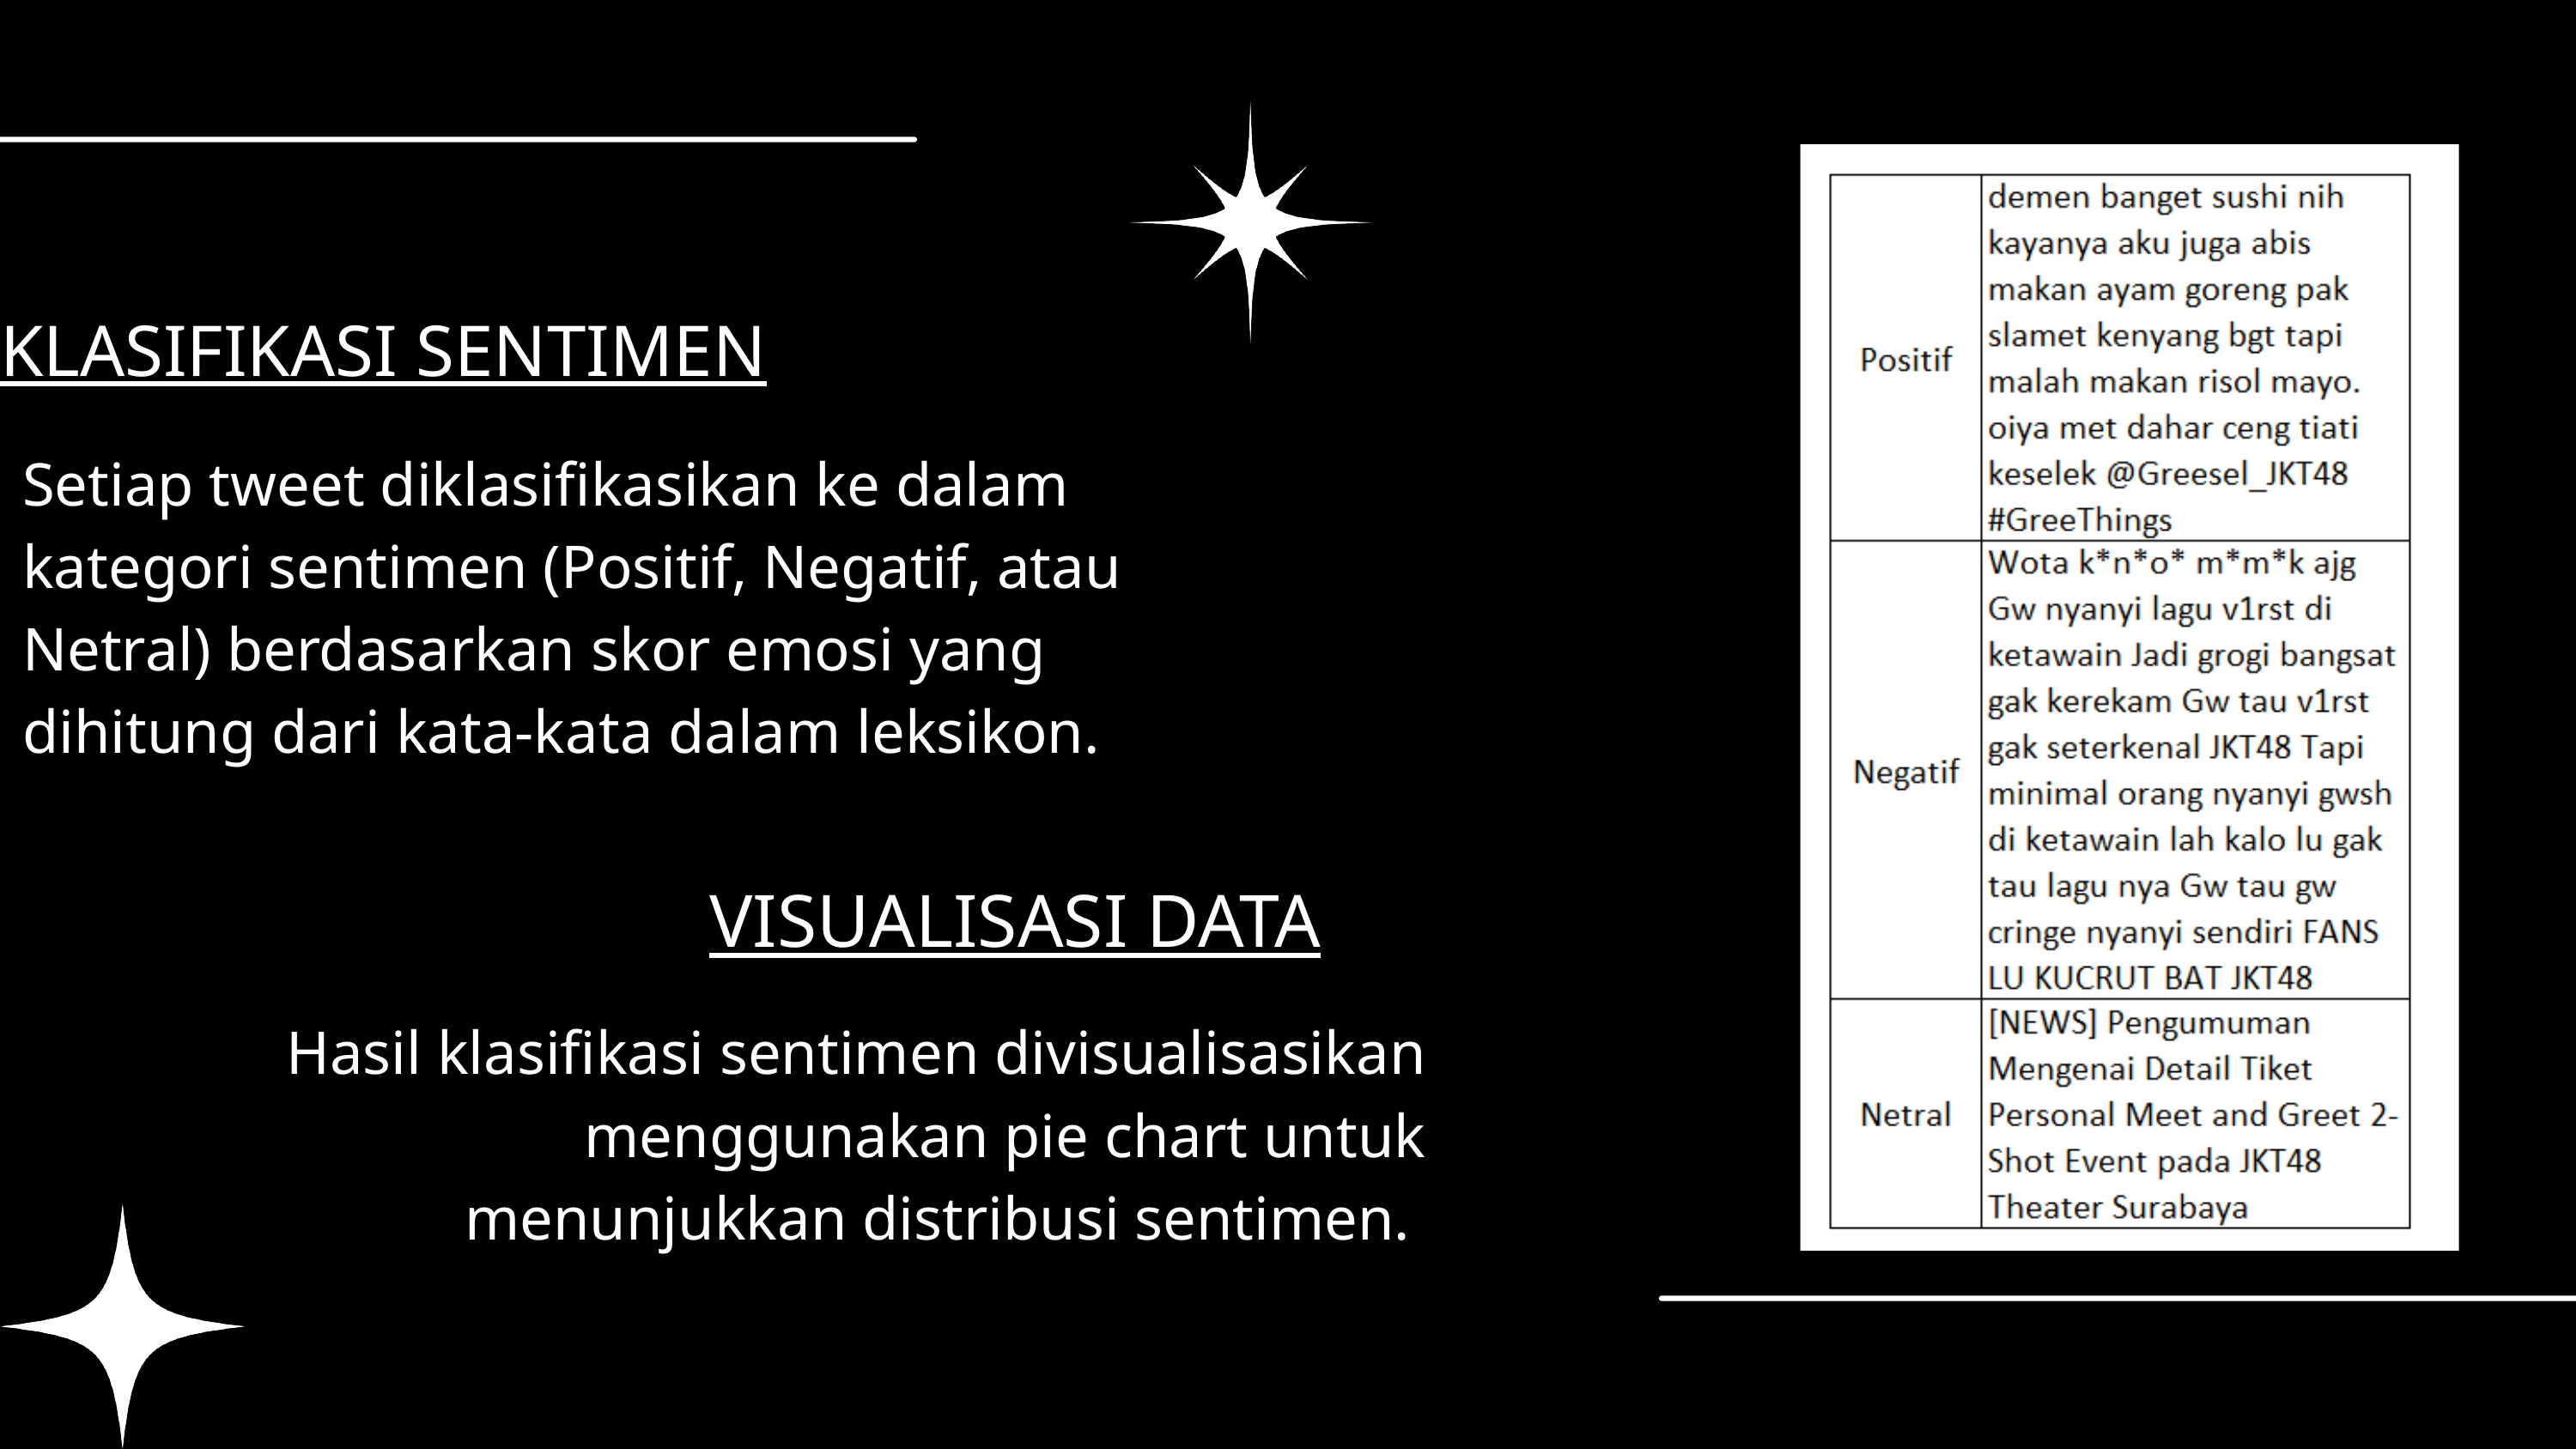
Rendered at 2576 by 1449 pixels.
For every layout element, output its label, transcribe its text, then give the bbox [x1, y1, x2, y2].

text_box Setiap tweet diklasifikasikan ke dalam kategori sentimen (Positif, Negatif, atau Netral) berdasarkan skor emosi yang dihitung dari kata-kata dalam leksikon. [22, 434, 1250, 848]
text_box Hasil klasifikasi sentimen divisualisasikan menggunakan pie chart untuk menunjukkan distribusi sentimen. [198, 1003, 1426, 1335]
text_box [0, 1203, 245, 1449]
text_box VISUALISASI DATA [709, 860, 1463, 962]
text_box [1800, 144, 2459, 1251]
text_box [1127, 100, 1373, 292]
text_box KLASIFIKASI SENTIMEN [0, 292, 1374, 391]
